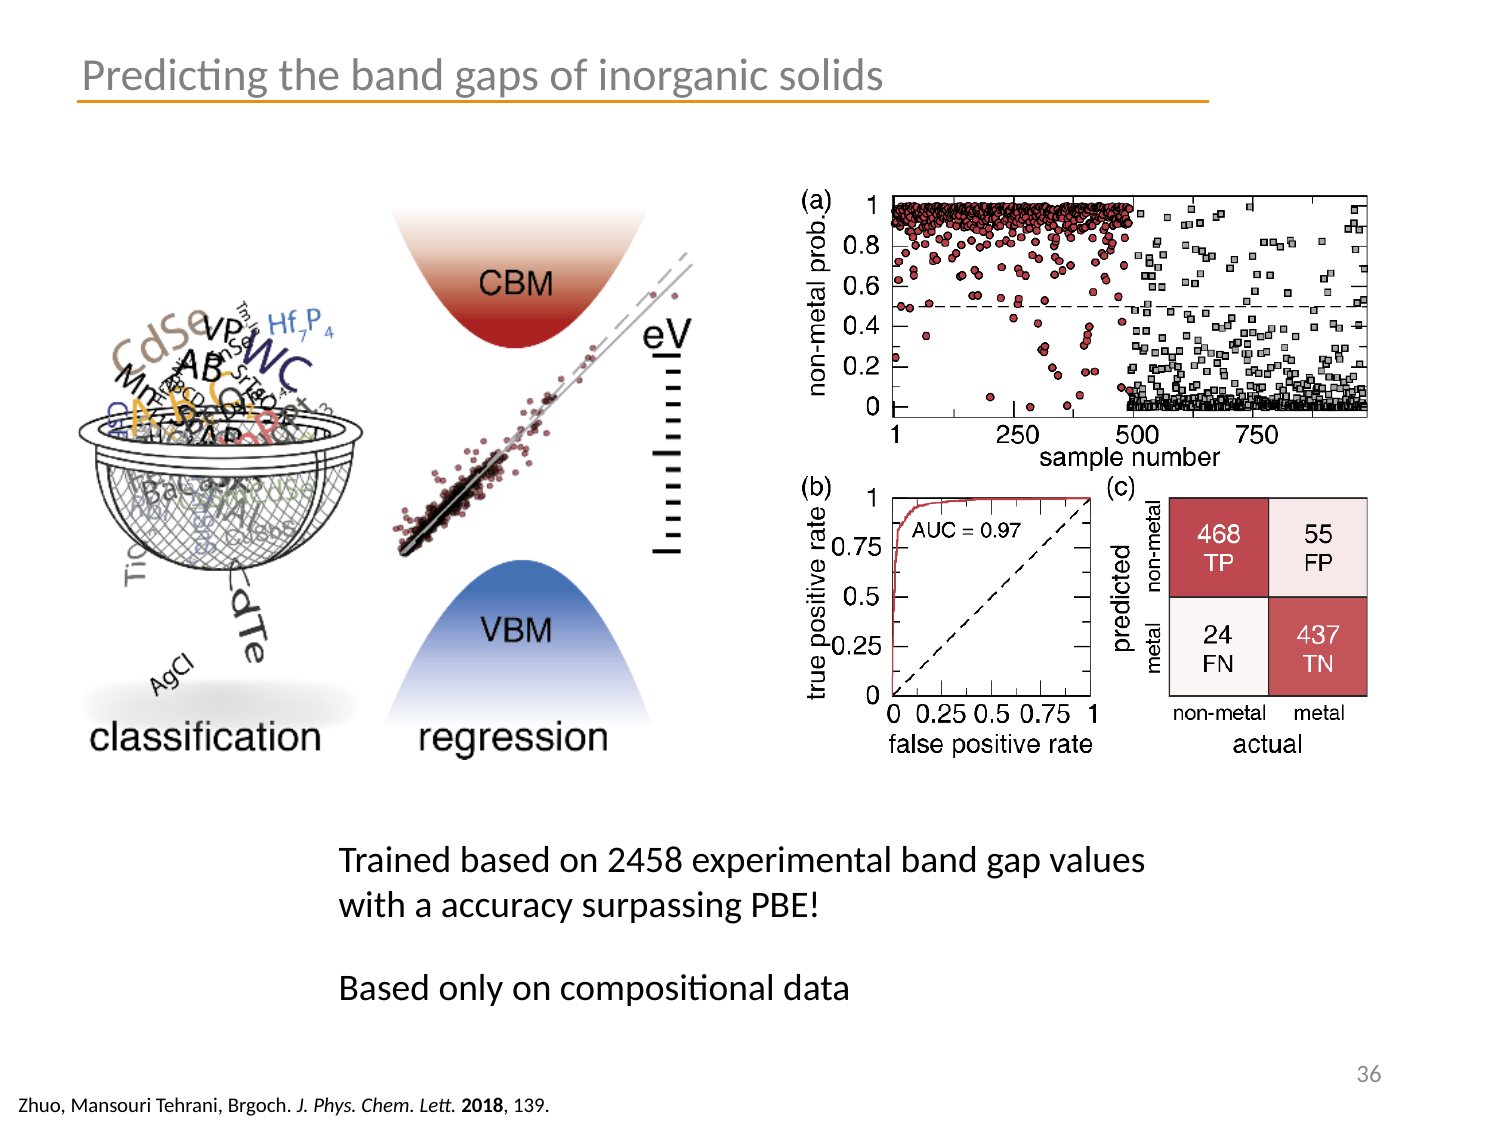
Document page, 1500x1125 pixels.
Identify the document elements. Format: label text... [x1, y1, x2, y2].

slide_number 36 [1059, 1042, 1397, 1103]
text_box Zhuo, Mansouri Tehrani, Brgoch. J. Phys. Chem. Lett. 2018, 139. [3, 1084, 693, 1125]
picture [20, 185, 693, 760]
text_box Based only on compositional data [323, 955, 1209, 1016]
text_box Predicting the band gaps of inorganic solids [66, 37, 1347, 108]
text_box Trained based on 2458 experimental band gap values with a accuracy surpassing PBE! [323, 827, 1209, 932]
picture [800, 185, 1368, 760]
